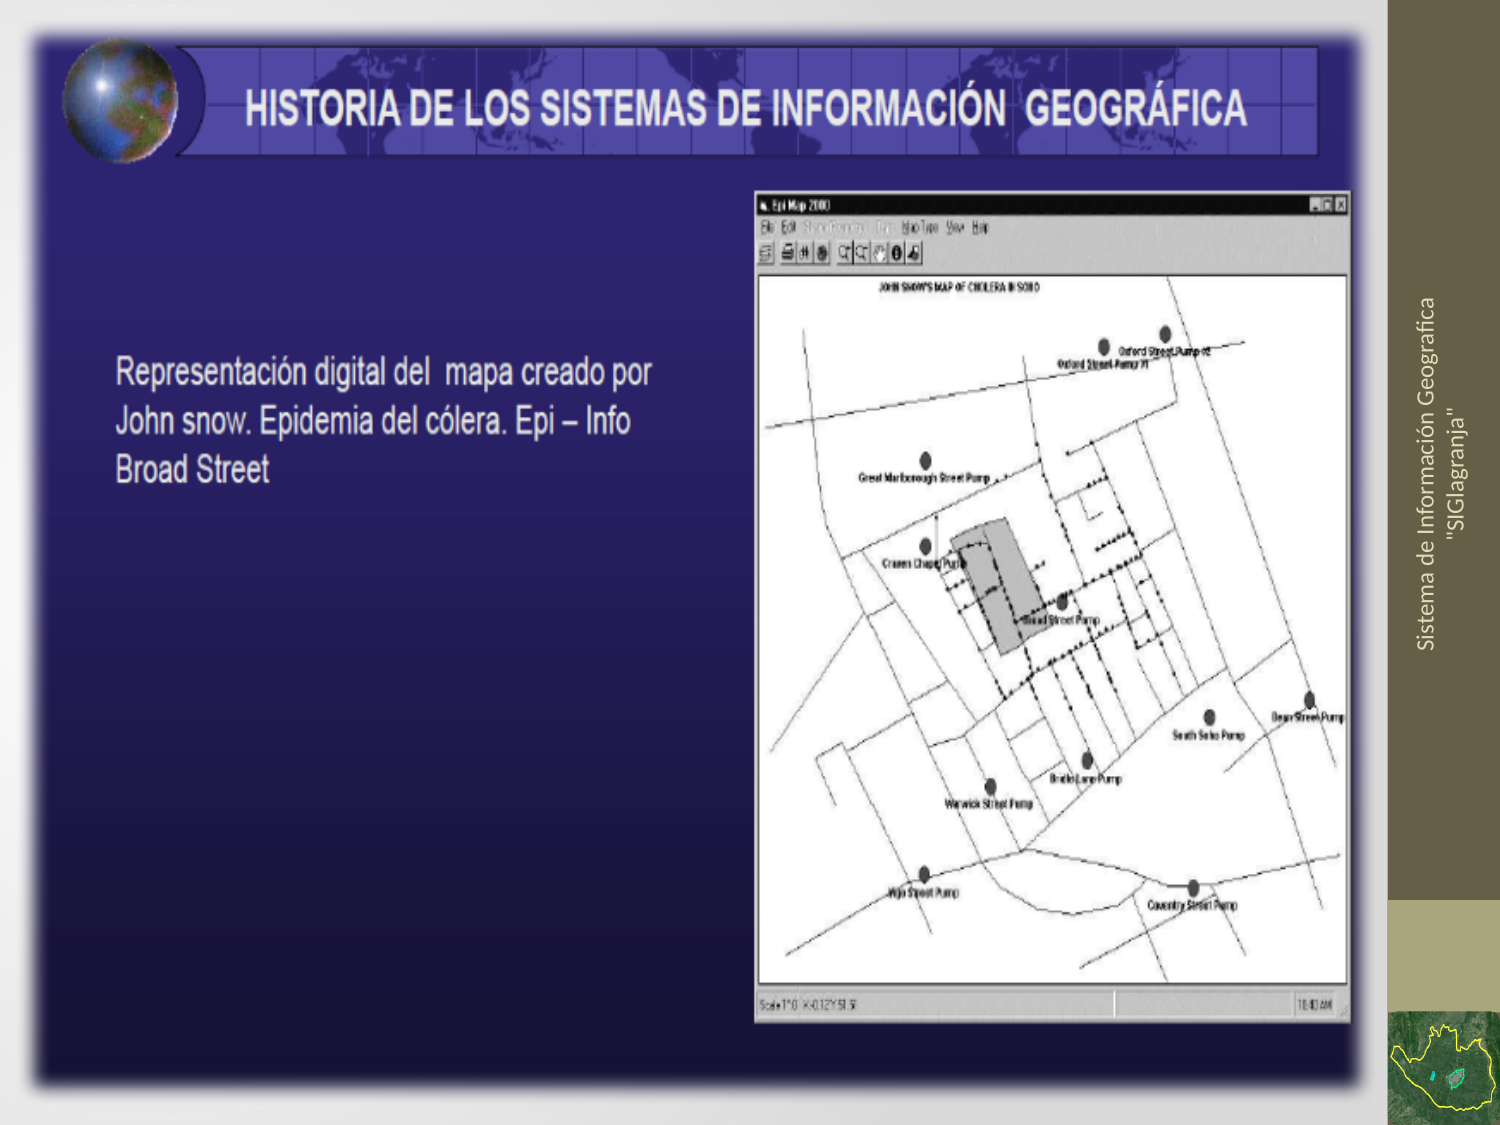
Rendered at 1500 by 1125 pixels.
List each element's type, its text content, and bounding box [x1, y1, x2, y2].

footer Sistema de Información Geografica "SIGlagranja" [1408, 280, 1469, 669]
picture [17, 18, 1377, 1106]
picture [1387, 1010, 1500, 1125]
